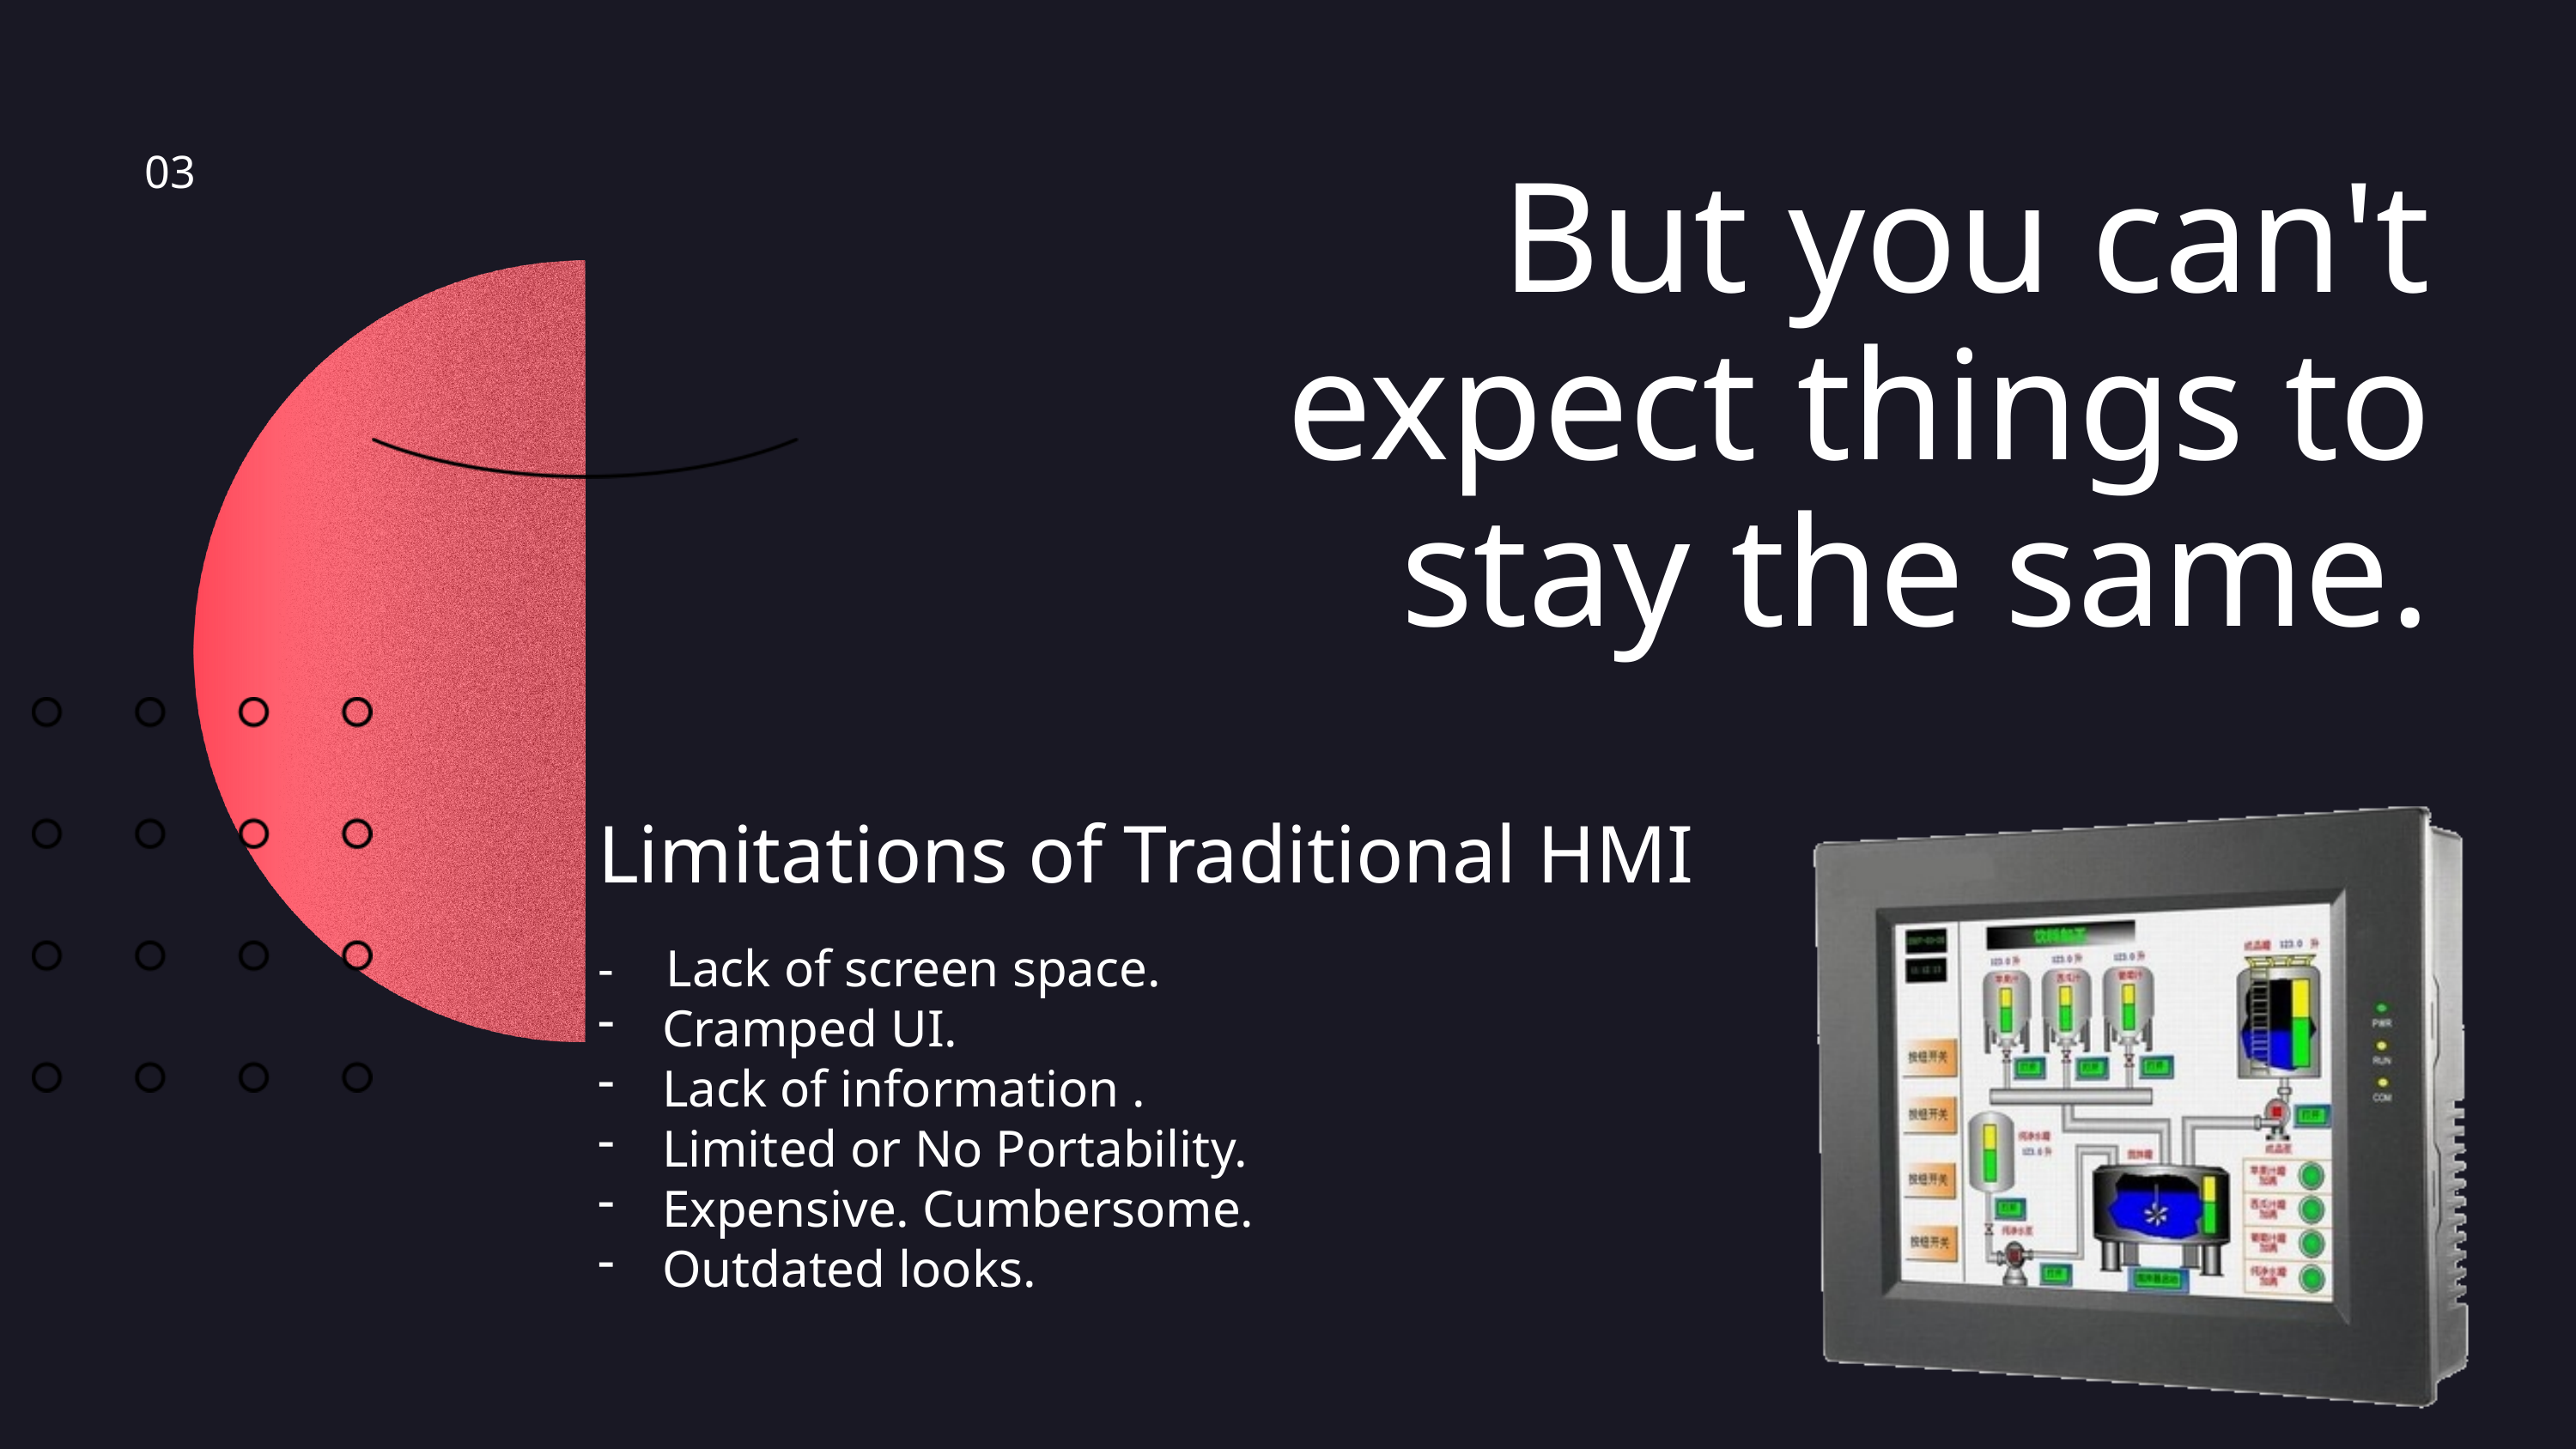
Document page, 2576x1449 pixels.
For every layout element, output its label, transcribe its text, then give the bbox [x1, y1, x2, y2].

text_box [32, 259, 799, 1093]
picture [1807, 797, 2491, 1416]
text_box Limitations of Traditional HMI - Lack of screen space. Cramped UI. Lack of information . Limited or No Portability. Expensive. Cumbersome. Outdated looks. [585, 797, 1804, 1381]
text_box But you can't expect things to stay the same. [1186, 155, 2432, 658]
text_box 03 [144, 143, 325, 197]
